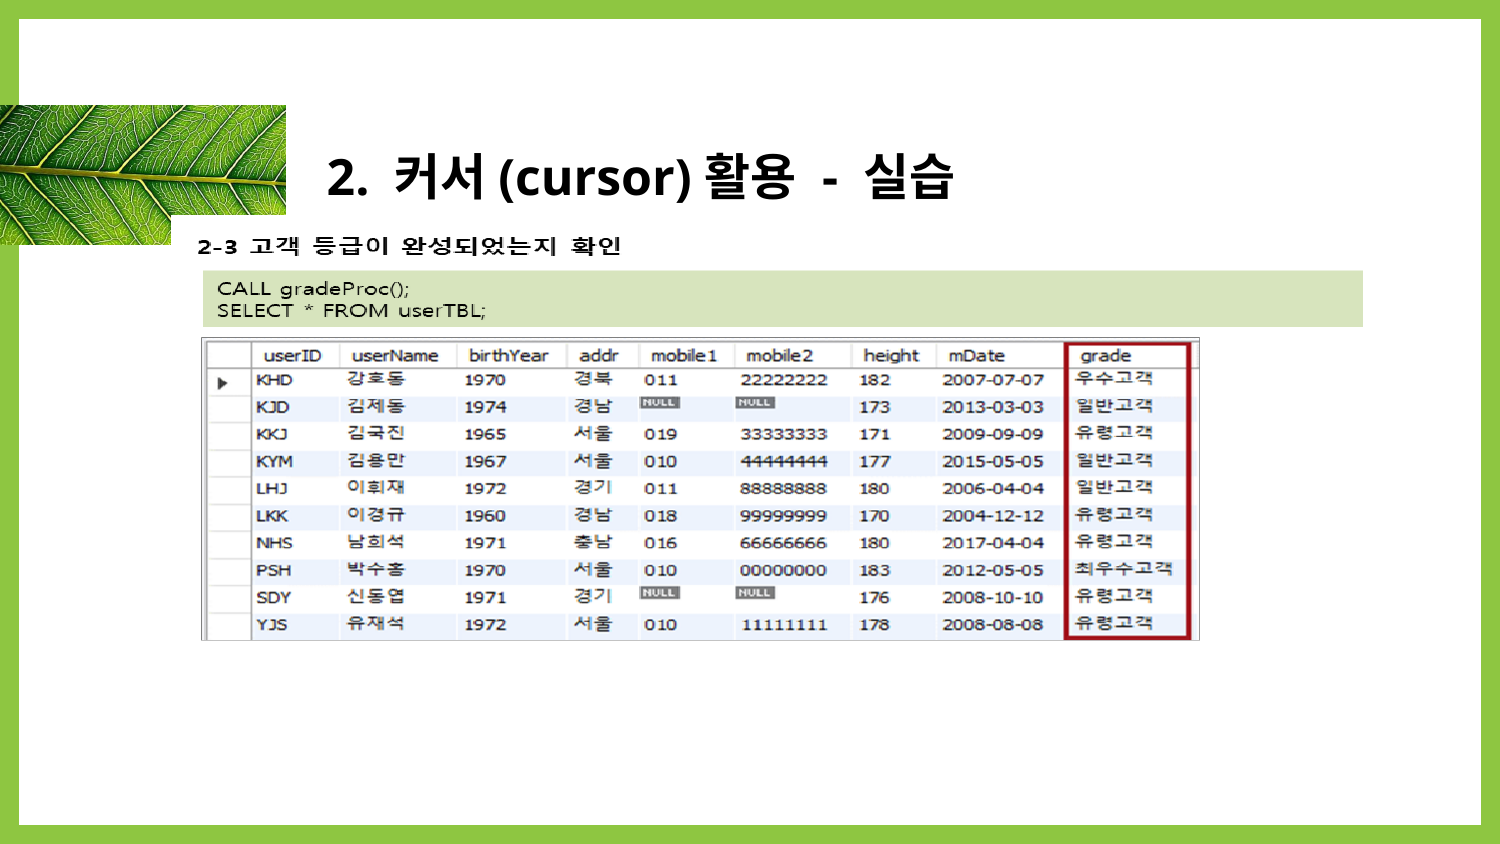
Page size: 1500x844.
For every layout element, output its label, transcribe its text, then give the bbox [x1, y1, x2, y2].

picture [0, 105, 1399, 825]
title 2. 커서(cursor)활용 - 실습 [315, 97, 1363, 213]
